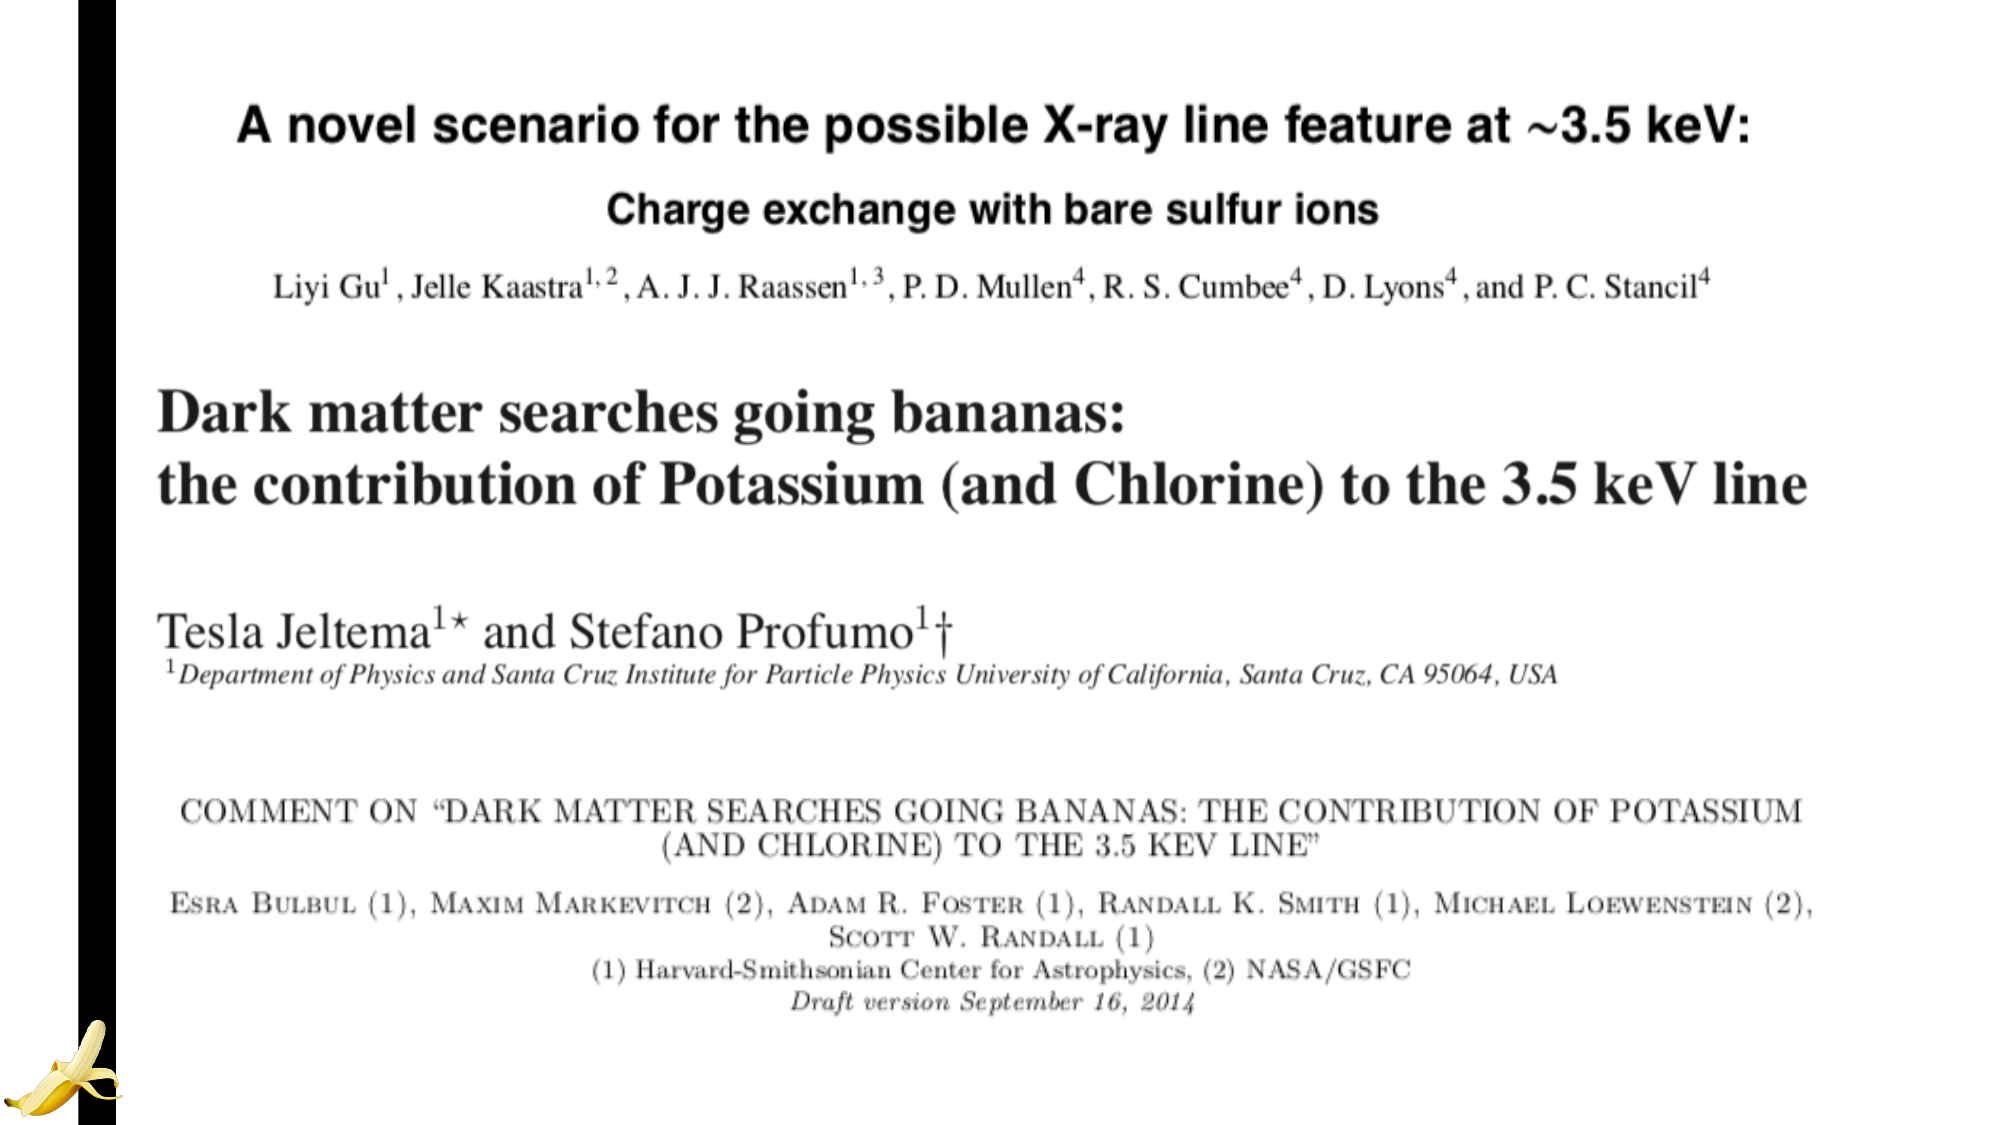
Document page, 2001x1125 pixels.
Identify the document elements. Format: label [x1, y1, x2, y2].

picture [217, 81, 1784, 318]
picture [1, 775, 1861, 1125]
picture [138, 368, 1867, 702]
